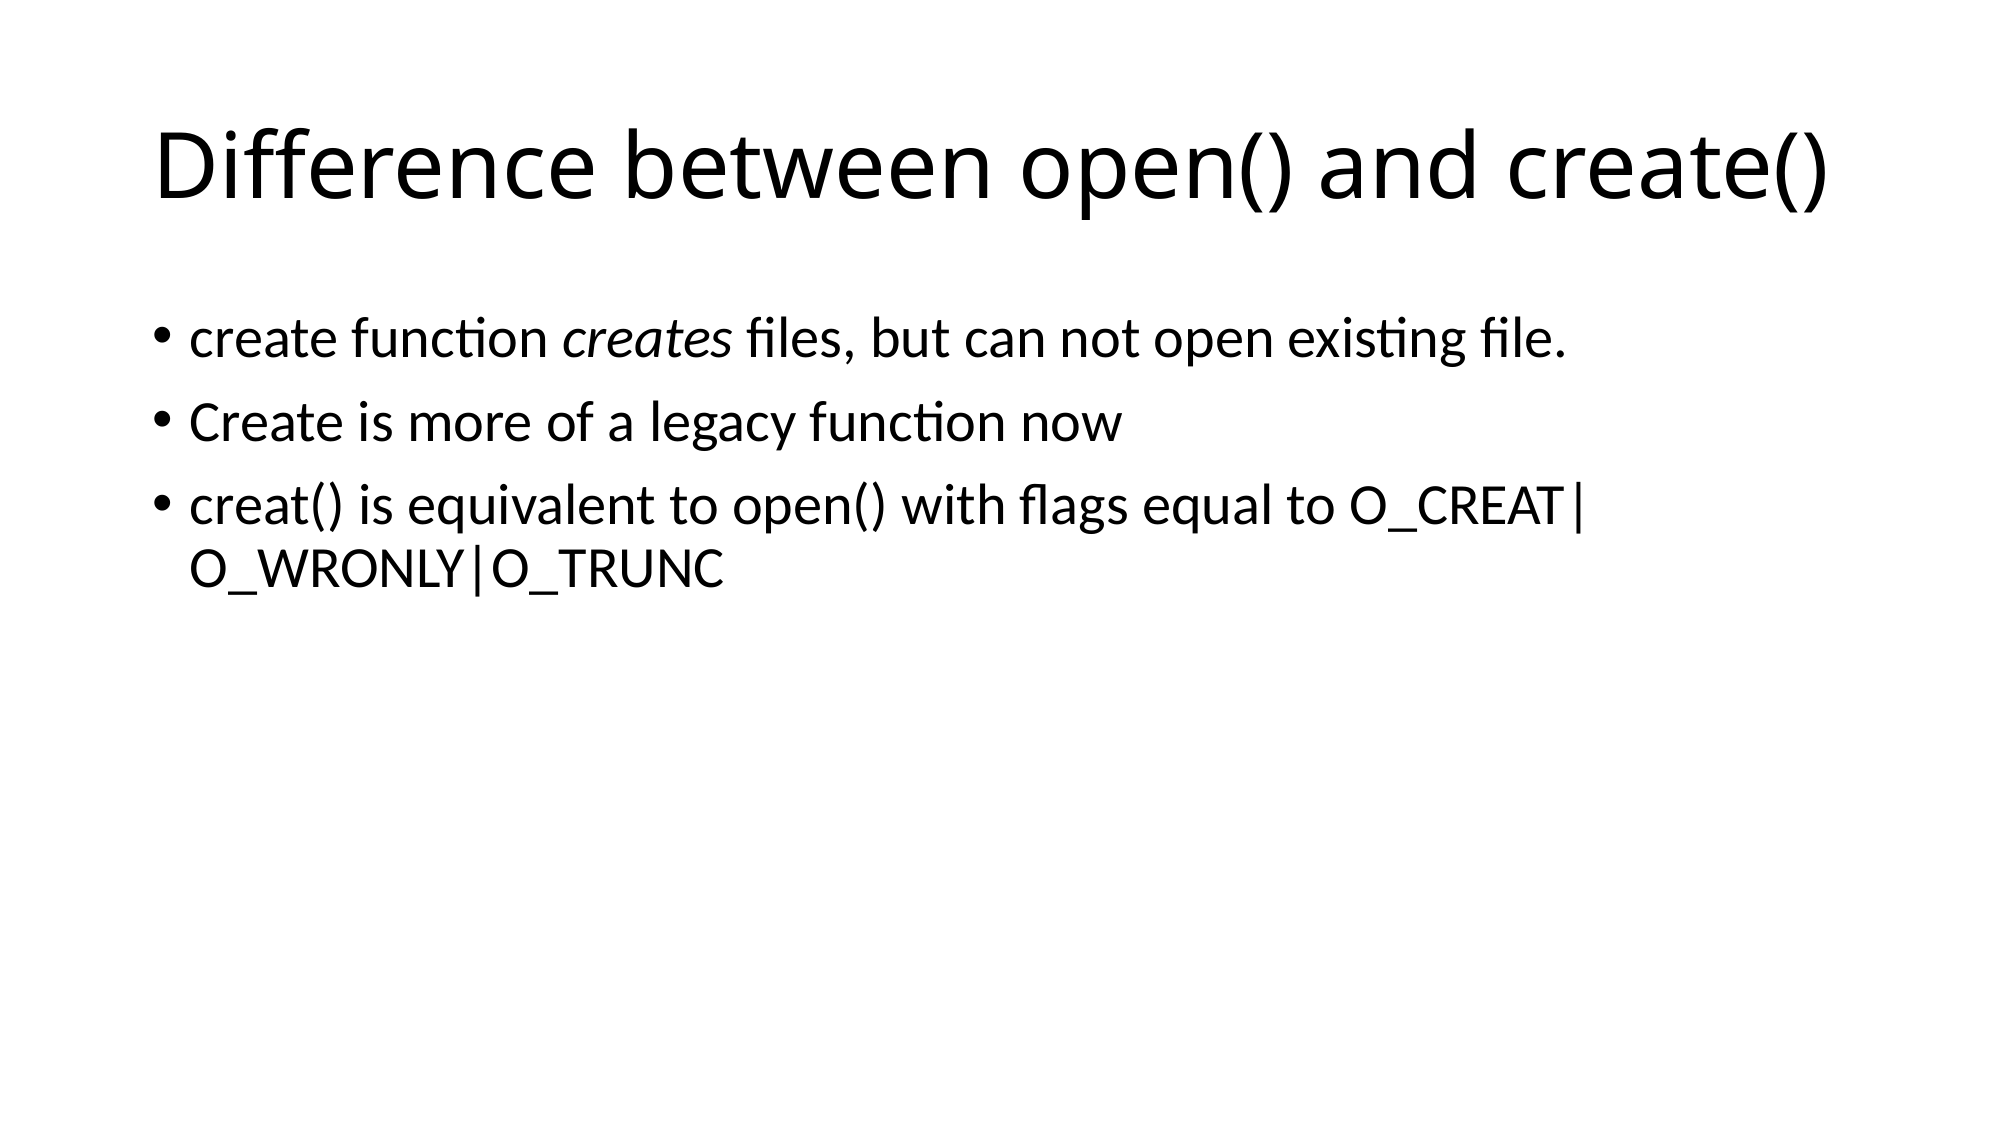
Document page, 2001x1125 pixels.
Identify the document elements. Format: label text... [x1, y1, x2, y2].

list create function creates files, but can not open existing file. Create is more of a legacy function now creat() is equivalent to open() with flags equal to O_CREAT|O_WRONLY|O_TRUNC [137, 299, 1863, 1014]
title Difference between open() and create() [137, 59, 1863, 278]
